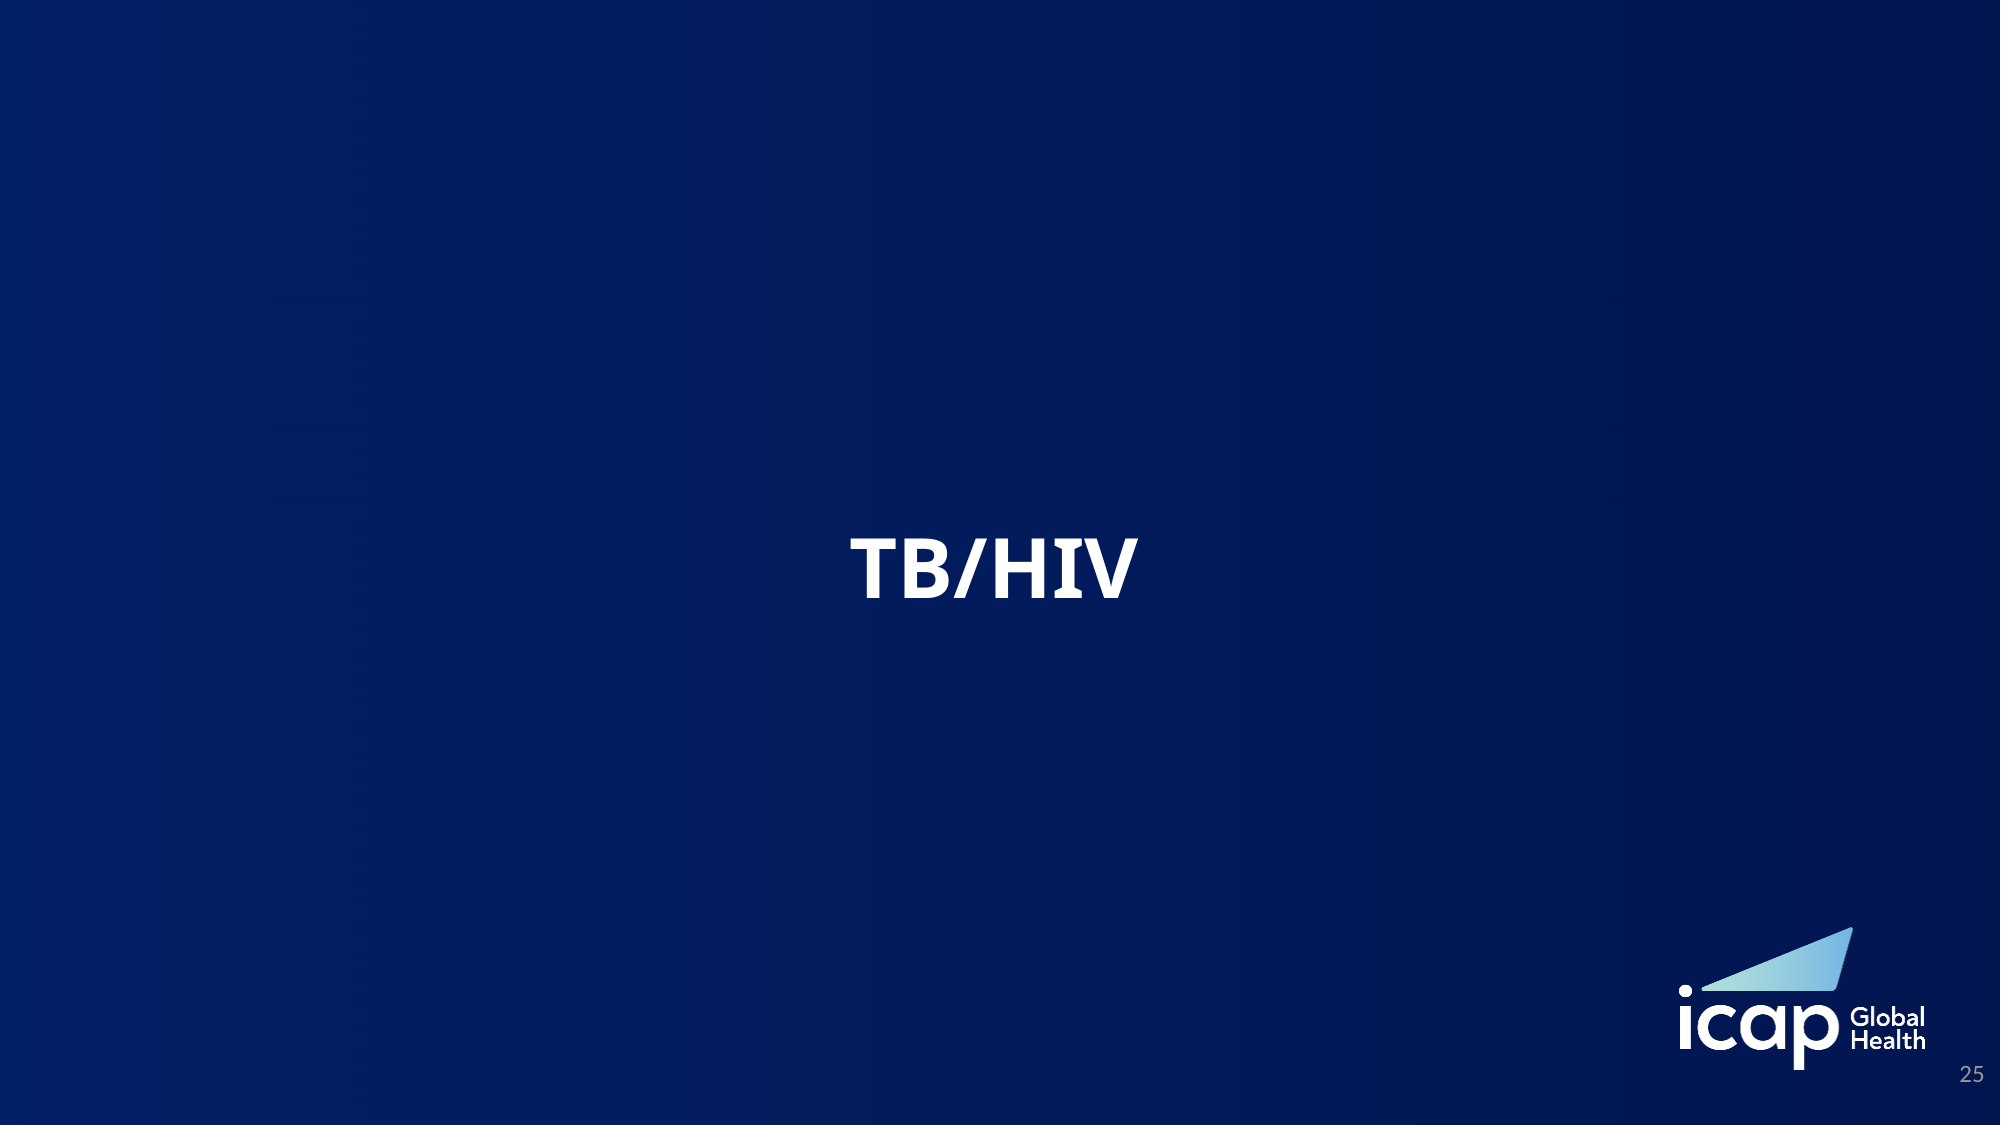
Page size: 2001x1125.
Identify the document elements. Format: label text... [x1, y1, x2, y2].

title TB/HIV [299, 507, 1689, 623]
slide_number 25 [1533, 1042, 2000, 1103]
picture [0, 0, 2000, 1125]
